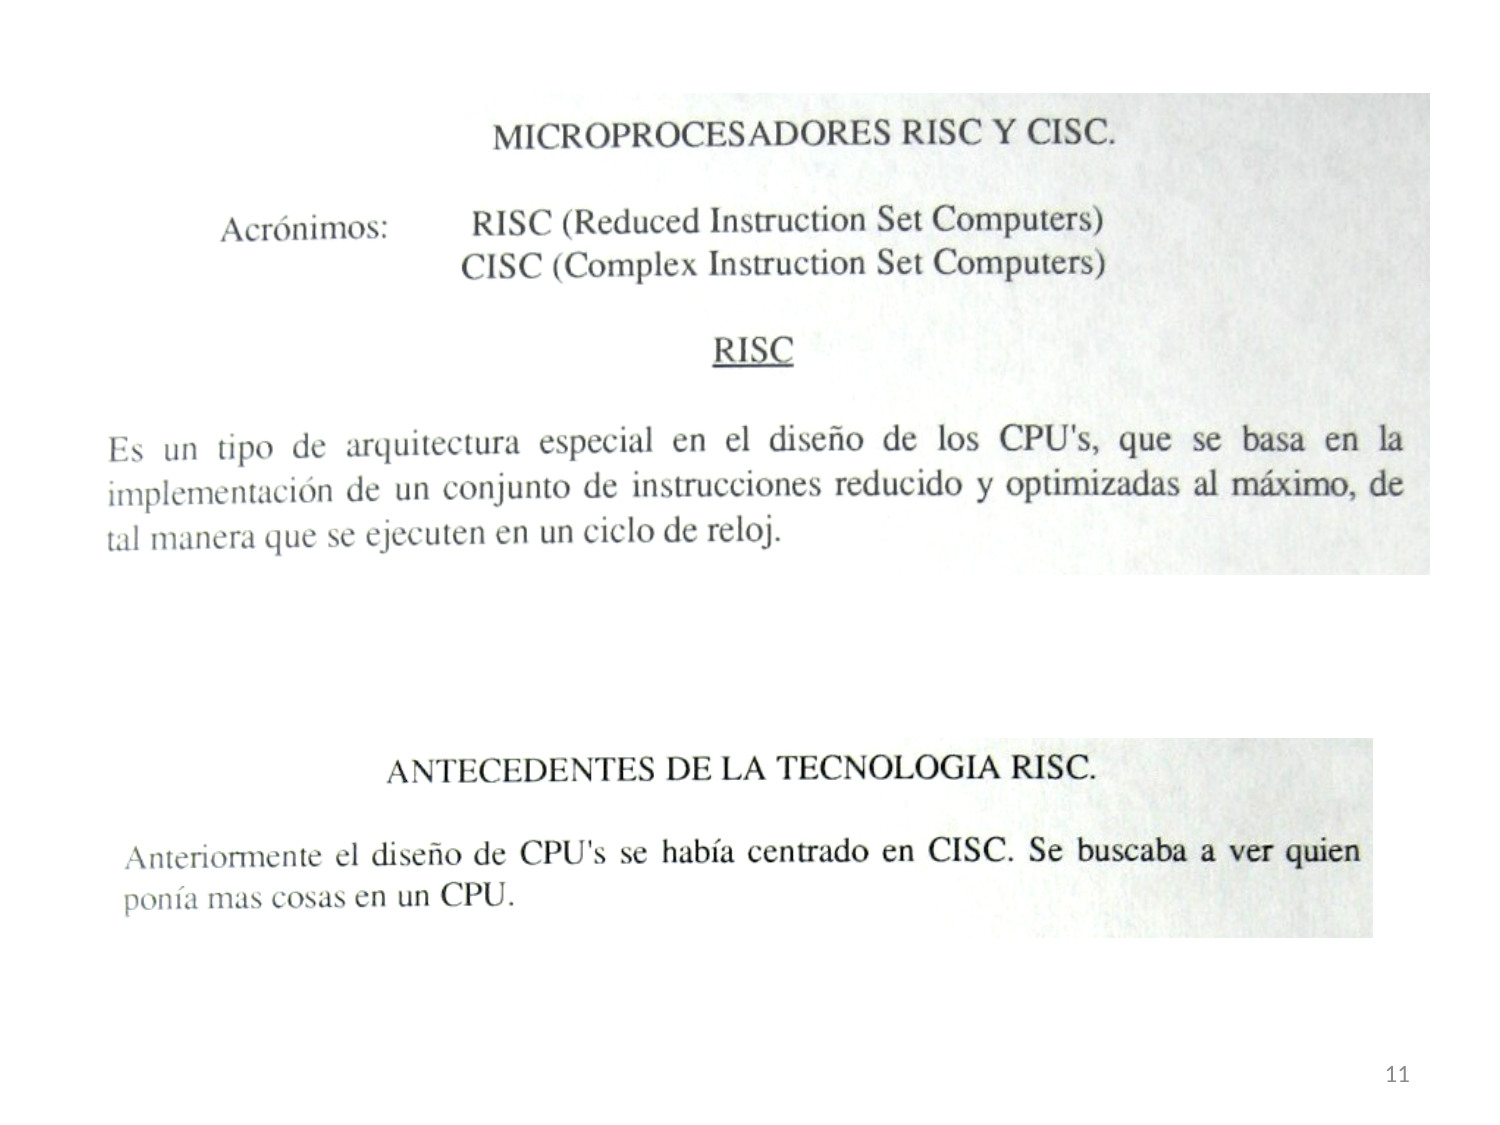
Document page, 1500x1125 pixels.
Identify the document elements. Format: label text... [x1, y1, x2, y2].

picture [81, 93, 1430, 575]
slide_number 11 [1074, 1042, 1425, 1103]
picture [105, 738, 1373, 938]
subtitle [70, 246, 1442, 1079]
